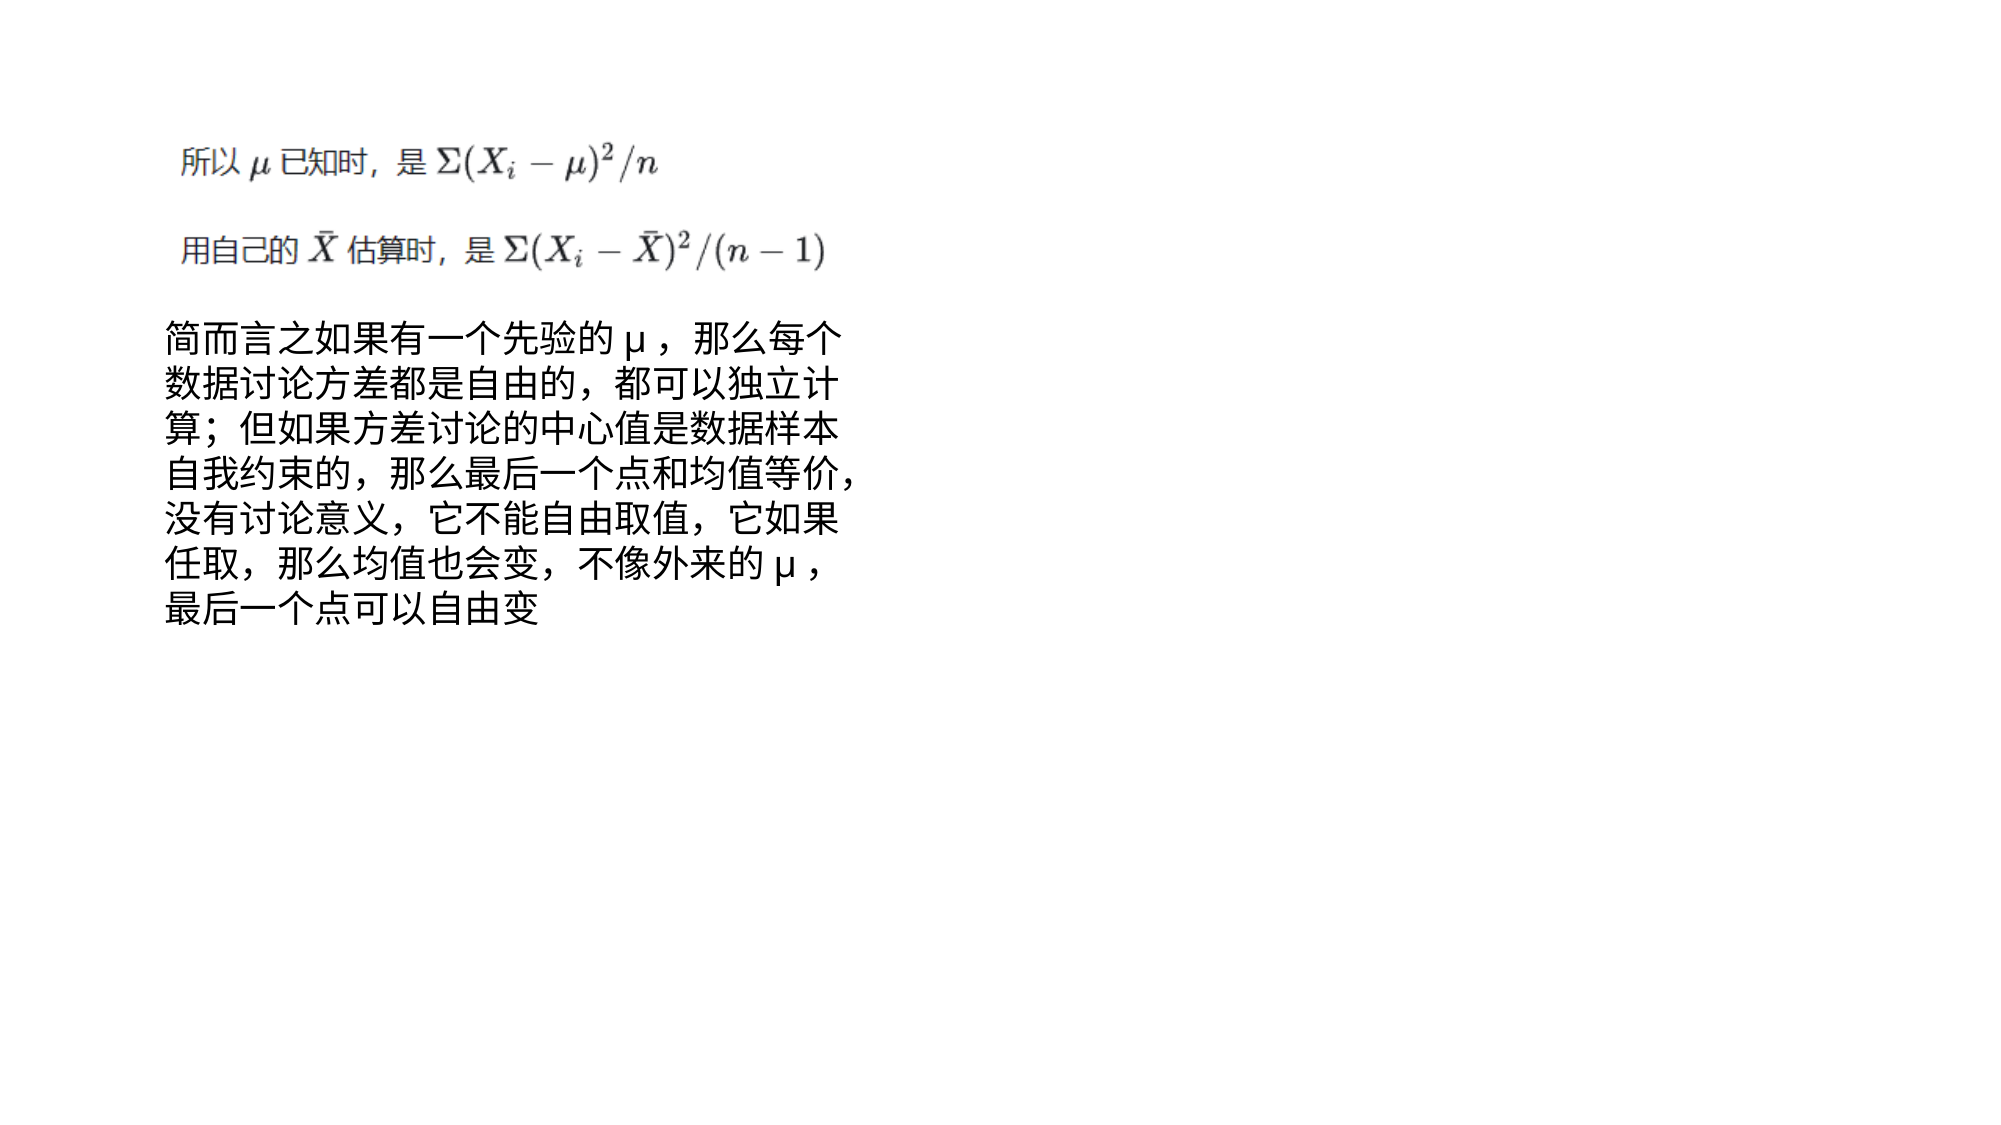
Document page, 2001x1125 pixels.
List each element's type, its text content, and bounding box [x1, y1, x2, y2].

picture [149, 110, 882, 280]
text_box 简而言之如果有一个先验的μ，那么每个数据讨论方差都是自由的，都可以独立计算；但如果方差讨论的中心值是数据样本自我约束的，那么最后一个点和均值等价，没有讨论意义，它不能自由取值，它如果任取，那么均值也会变，不像外来的μ，最后一个点可以自由变 [149, 307, 882, 638]
